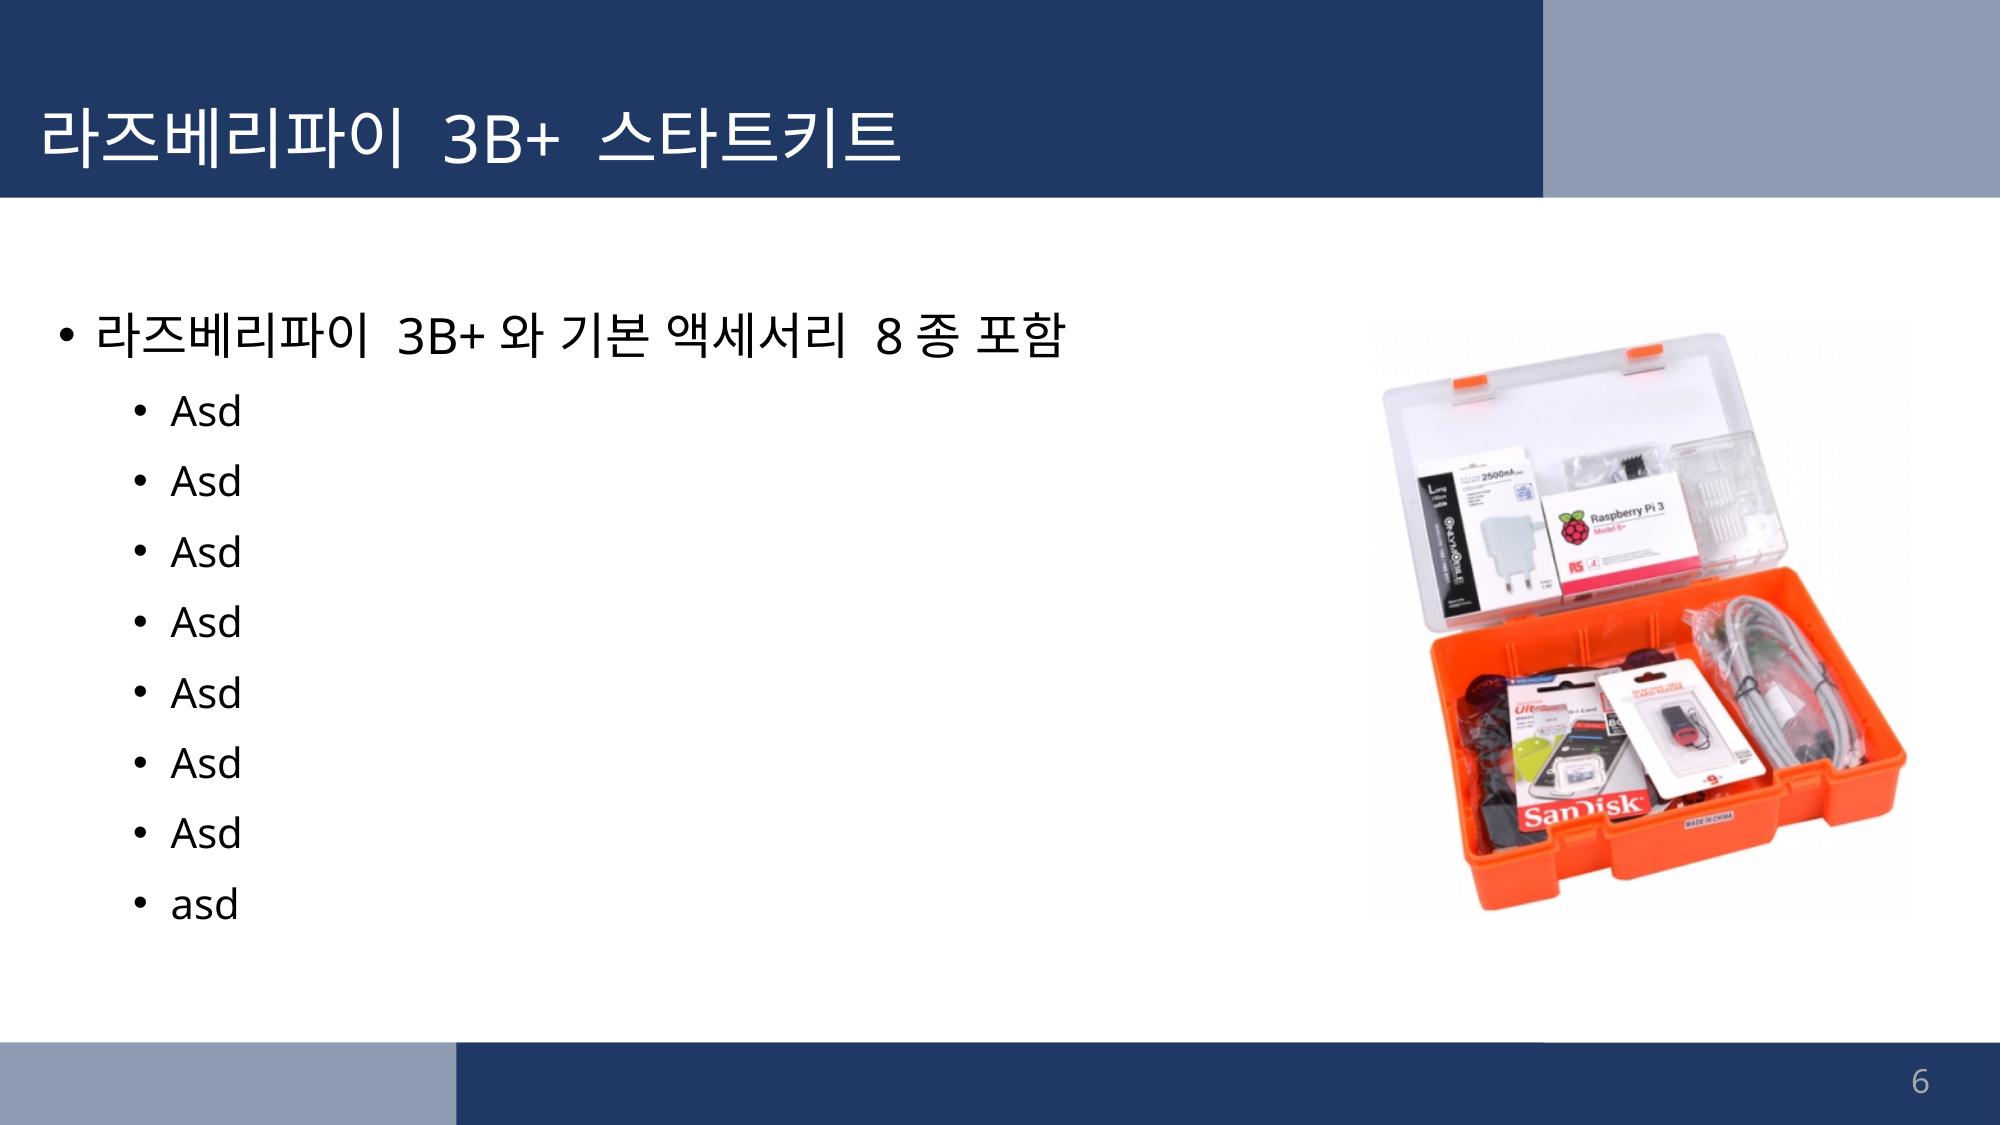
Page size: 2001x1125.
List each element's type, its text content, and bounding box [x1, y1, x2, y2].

title 라즈베리파이 3B+ 스타트키트 [24, 85, 1544, 198]
list 라즈베리파이 3B+와 기본 액세서리 8종 포함 Asd Asd Asd Asd Asd Asd Asd asd [43, 284, 1934, 976]
picture [1369, 320, 1911, 919]
slide_number 6 [1494, 1052, 1945, 1113]
